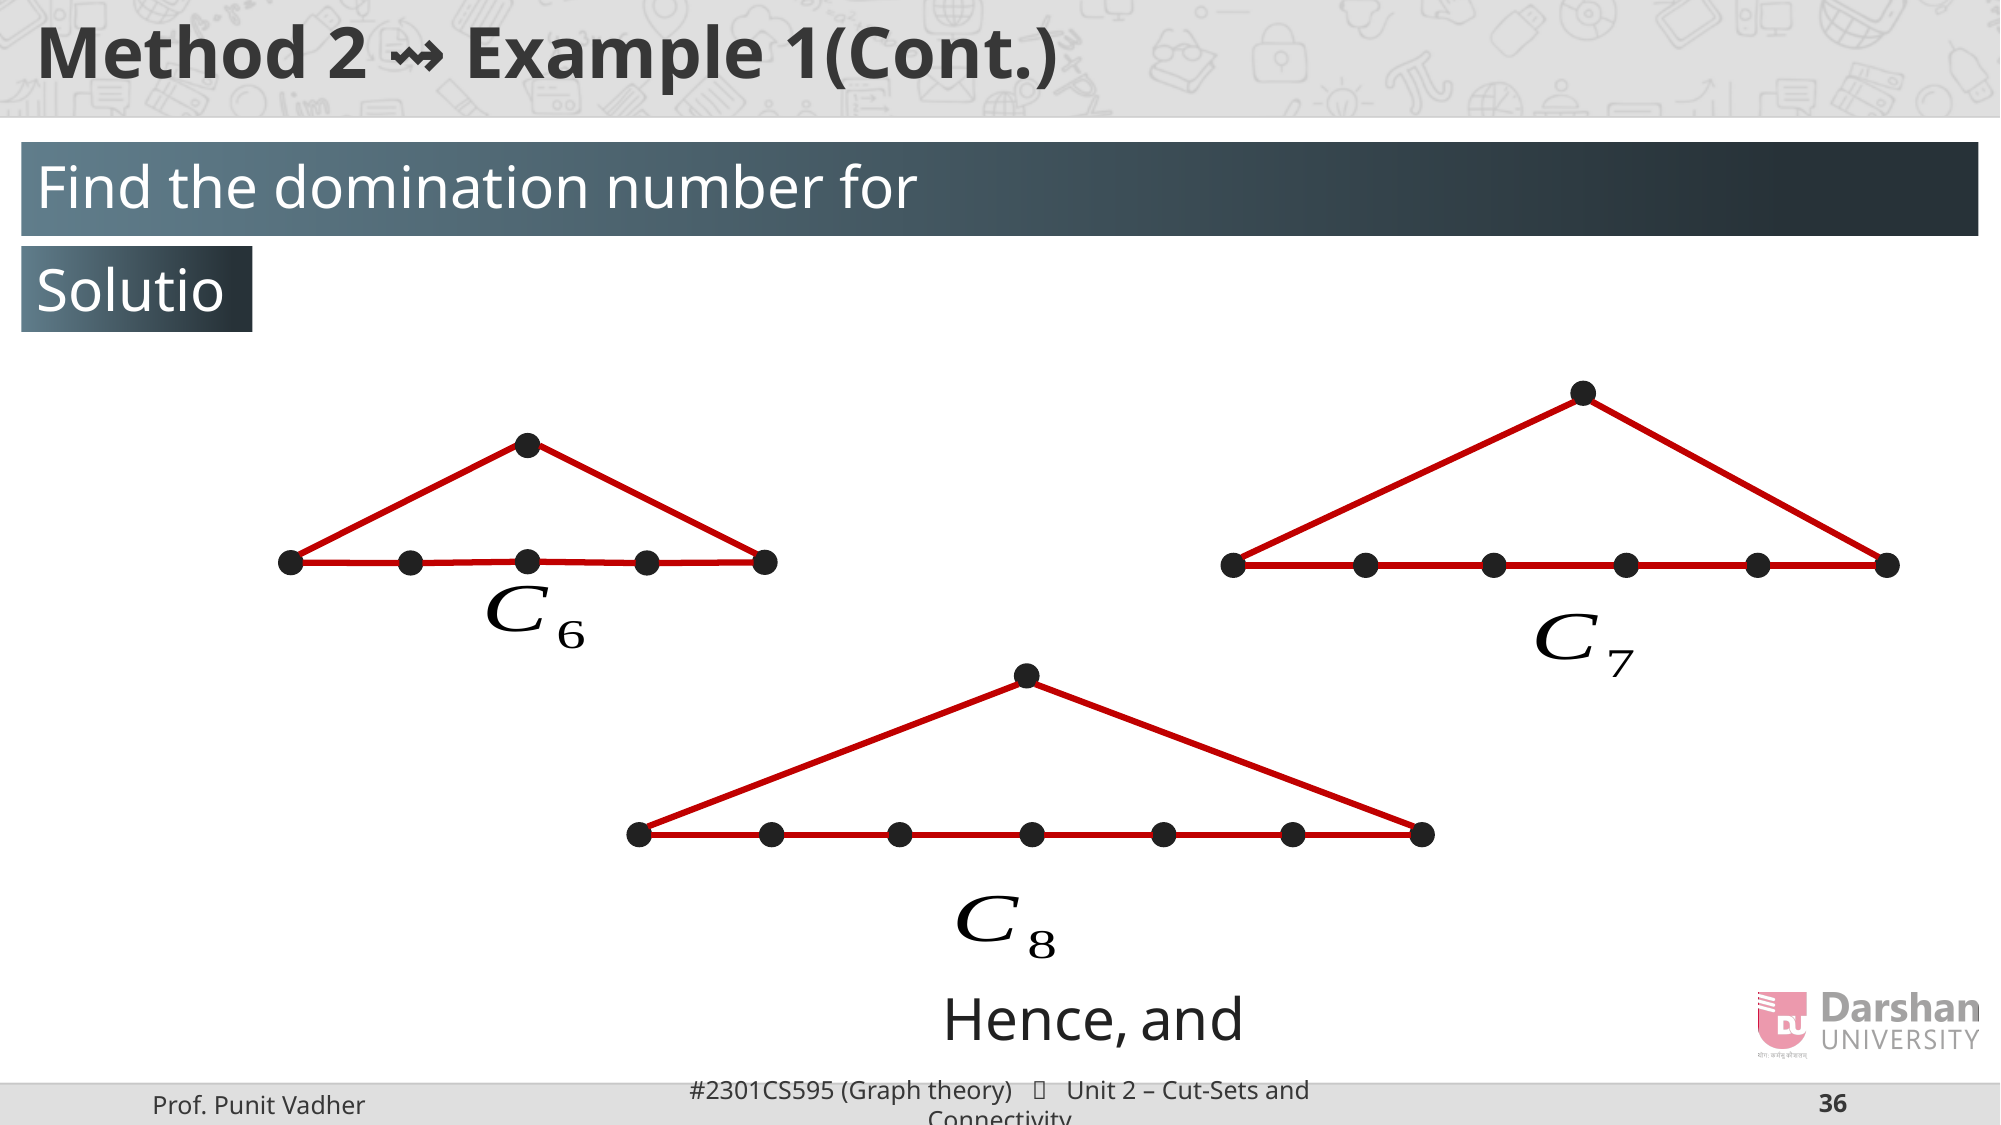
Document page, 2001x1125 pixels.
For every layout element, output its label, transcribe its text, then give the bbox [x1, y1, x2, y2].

text_box [752, 549, 778, 575]
text_box Give at least 2 dominating set for each of the following graphs [1758, 992, 1979, 1059]
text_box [299, 445, 516, 555]
text_box [1151, 827, 1177, 848]
text_box [626, 822, 652, 848]
text_box [1013, 663, 1040, 689]
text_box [647, 684, 1019, 827]
text_box [1280, 827, 1306, 848]
text_box [398, 555, 423, 576]
text_box [1570, 380, 1597, 406]
text_box [1019, 822, 1045, 848]
text_box [514, 432, 540, 459]
text_box [1353, 558, 1379, 578]
text_box [887, 827, 913, 848]
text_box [1035, 684, 1414, 827]
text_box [1591, 401, 1879, 558]
text_box [1409, 822, 1435, 848]
text_box [1745, 558, 1771, 578]
text_box Method 2 ⇝ Example 1(Cont.) [0, 0, 2000, 117]
text_box [634, 555, 660, 576]
text_box [758, 827, 785, 848]
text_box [1241, 401, 1575, 558]
text_box [1613, 558, 1639, 578]
text_box [514, 549, 541, 575]
text_box [1481, 558, 1507, 578]
text_box [1874, 552, 1900, 578]
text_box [539, 445, 757, 555]
text_box [277, 550, 304, 576]
text_box Solution [21, 246, 253, 332]
text_box [1220, 552, 1246, 578]
